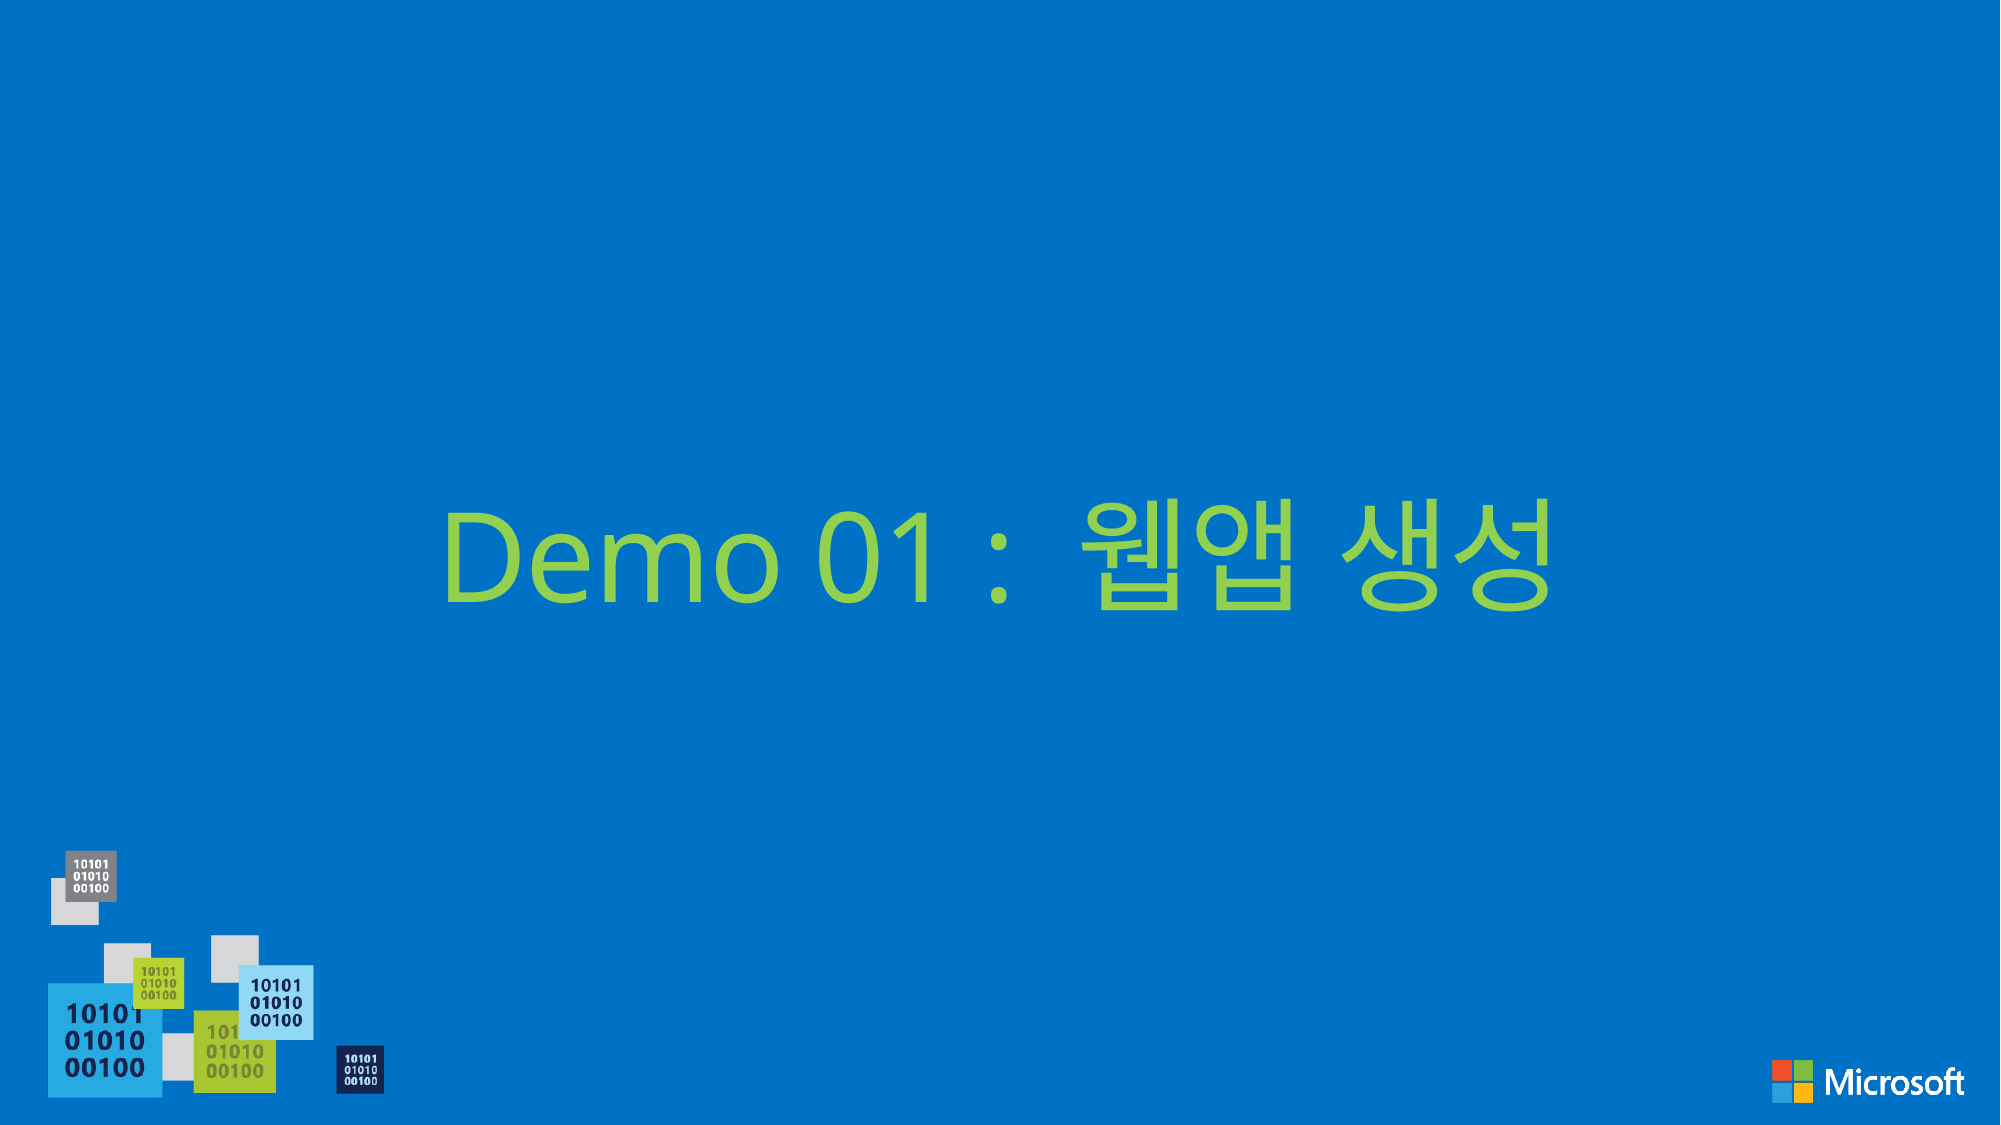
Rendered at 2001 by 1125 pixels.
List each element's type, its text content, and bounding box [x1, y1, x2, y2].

picture [17, 808, 463, 1125]
title Demo 01 : 웹앱 생성 [172, 487, 1828, 638]
picture [1772, 1060, 1965, 1103]
